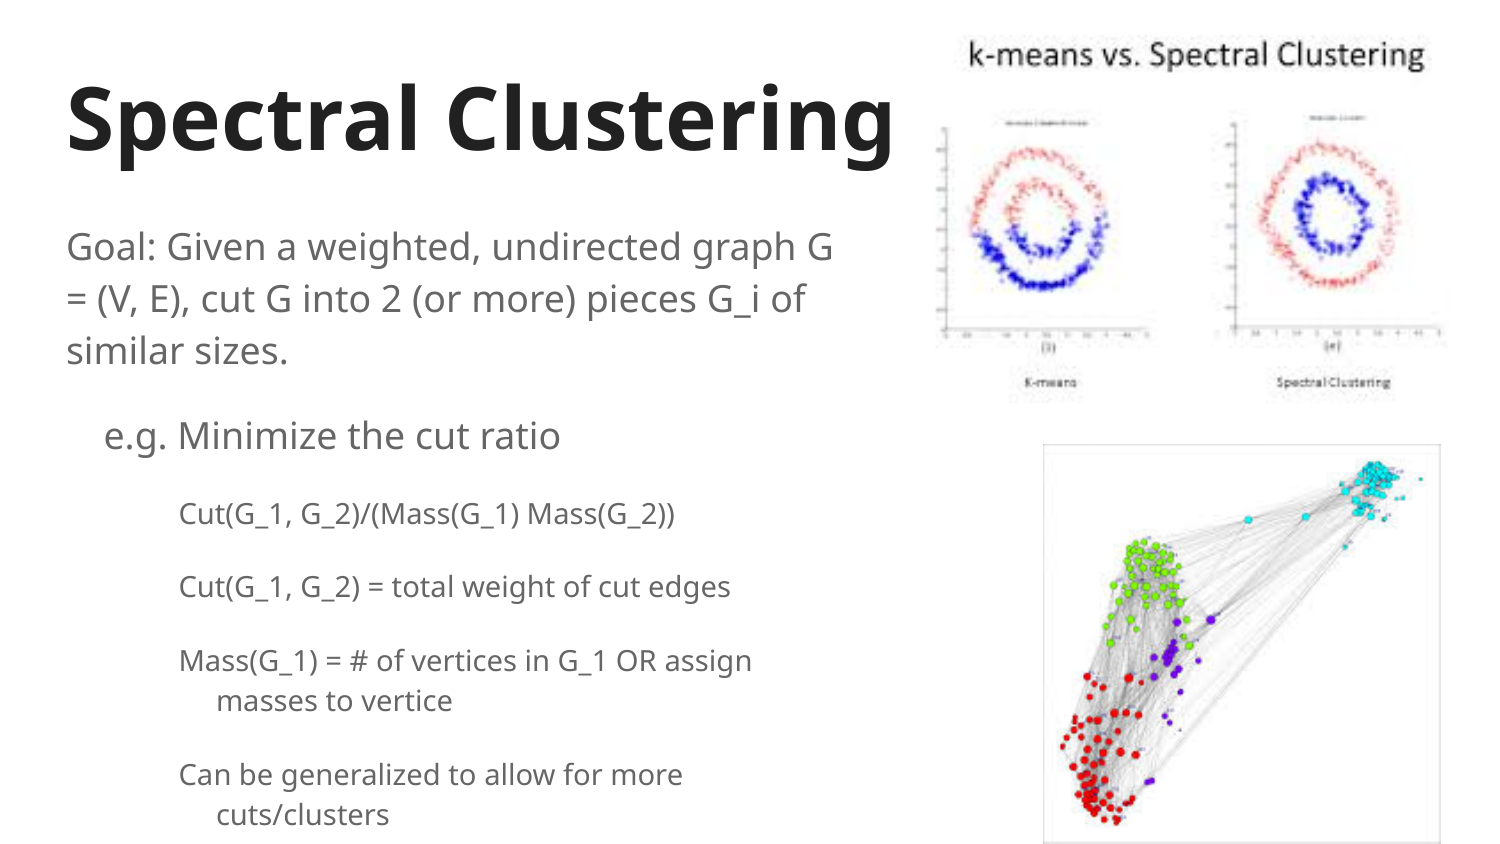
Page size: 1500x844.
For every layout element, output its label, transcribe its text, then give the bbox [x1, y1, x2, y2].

list Goal: Given a weighted, undirected graph G = (V, E), cut G into 2 (or more) pieces G_i of similar sizes. e.g. Minimize the cut ratio Cut(G_1, G_2)/(Mass(G_1) Mass(G_2)) Cut(G_1, G_2) = total weight of cut edges Mass(G_1) = # of vertices in G_1 OR assign masses to vertice Can be generalized to allow for more cuts/clusters [51, 201, 852, 750]
picture [899, 0, 1494, 844]
title Spectral Clustering [51, 48, 894, 180]
